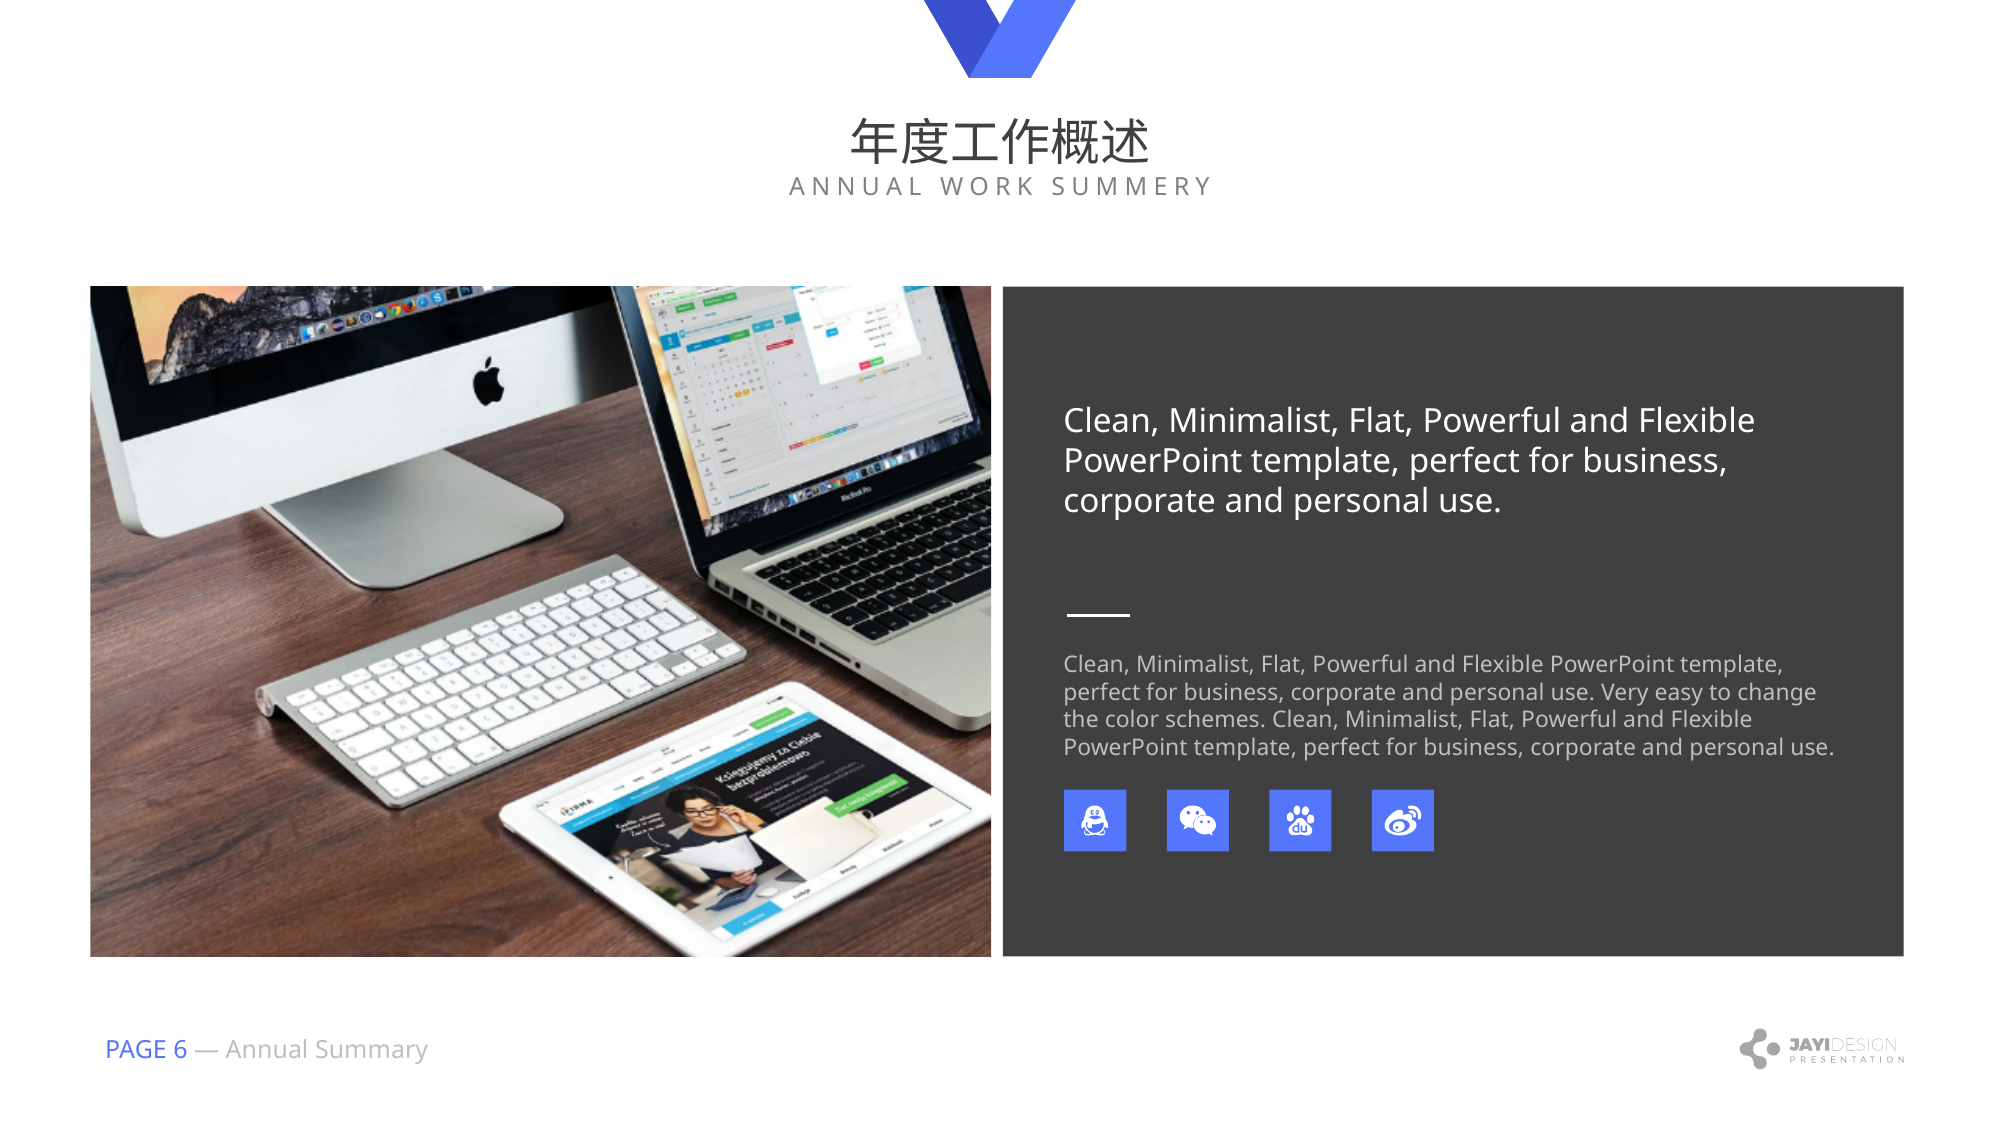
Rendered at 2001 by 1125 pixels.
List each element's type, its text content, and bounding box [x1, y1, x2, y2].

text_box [1064, 789, 1127, 852]
text_box [89, 286, 992, 957]
text_box 年度工作概述 ANNUAL WORK SUMMERY [624, 102, 1375, 208]
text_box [1269, 789, 1332, 852]
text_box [923, 0, 1077, 78]
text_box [1371, 789, 1435, 852]
text_box [1002, 286, 1905, 957]
text_box Clean, Minimalist, Flat, Powerful and Flexible PowerPoint template, perfect for business, corporate and personal use. Very easy to change the color schemes. Clean, Minimalist, Flat, Powerful and Flexible PowerPoint template, perfect for business, corporate and personal use. [1048, 642, 1853, 768]
text_box Clean, Minimalist, Flat, Powerful and Flexible PowerPoint template, perfect for business, corporate and personal use. [1048, 391, 1853, 527]
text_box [1166, 789, 1229, 852]
